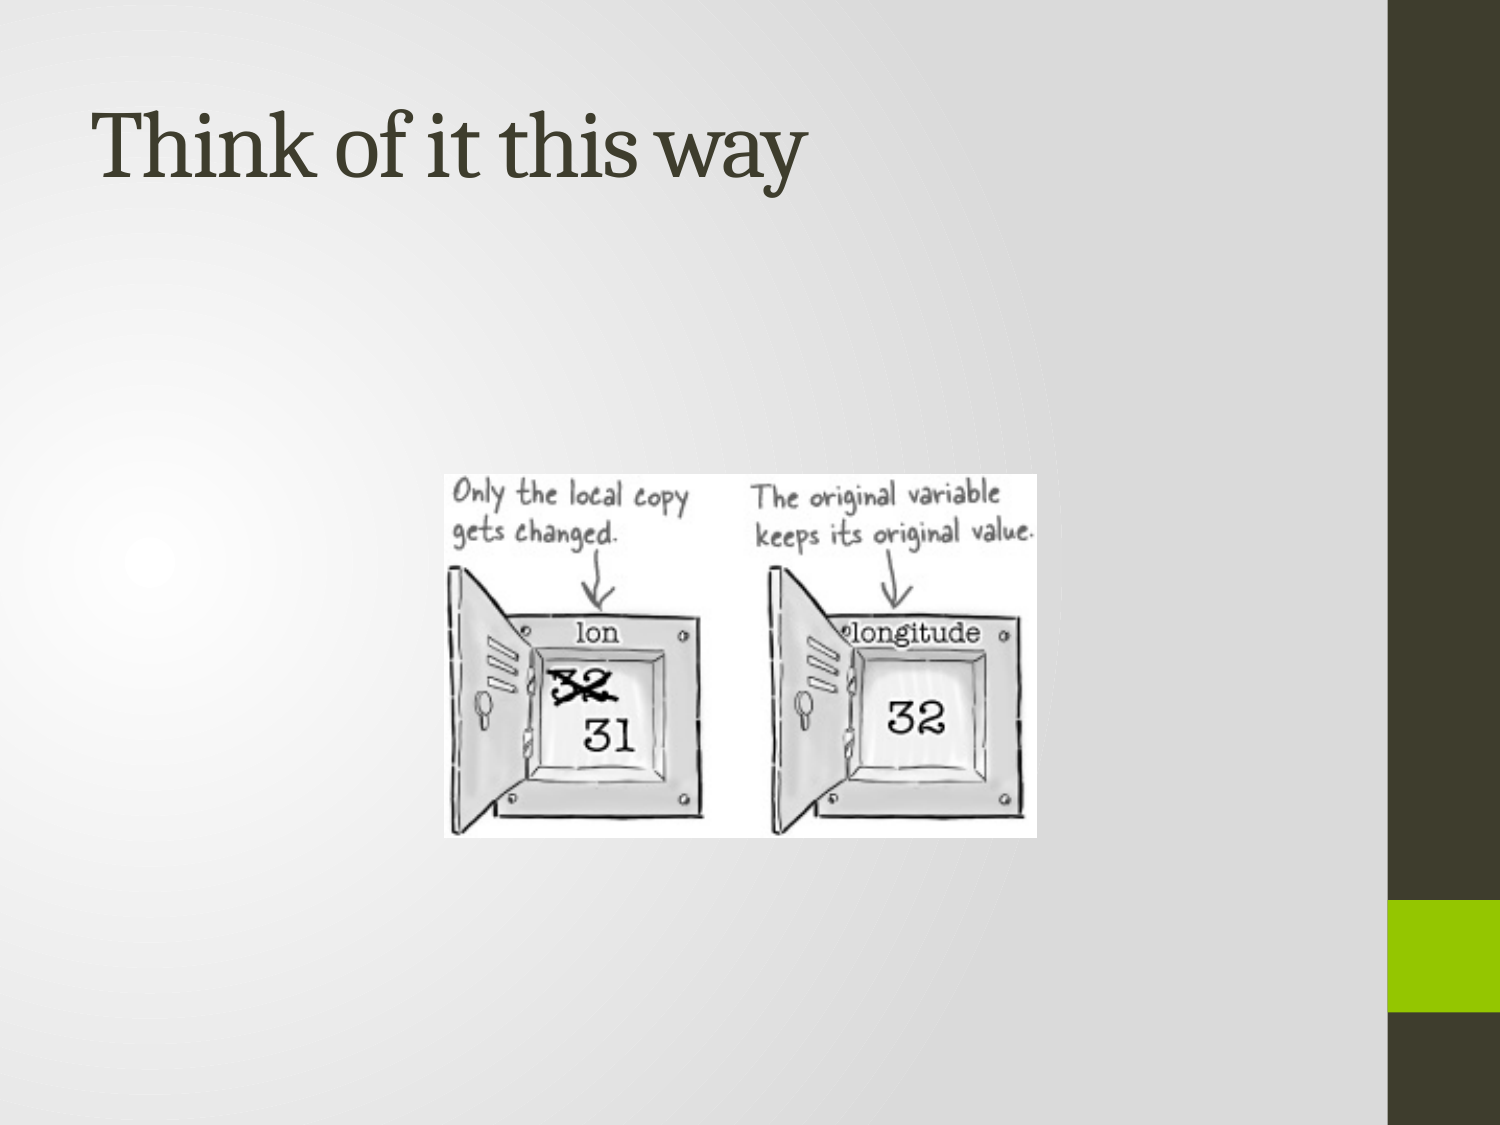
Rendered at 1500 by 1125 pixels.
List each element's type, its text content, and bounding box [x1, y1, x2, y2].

picture [443, 474, 1037, 838]
title Think of it this way [75, 45, 1325, 233]
